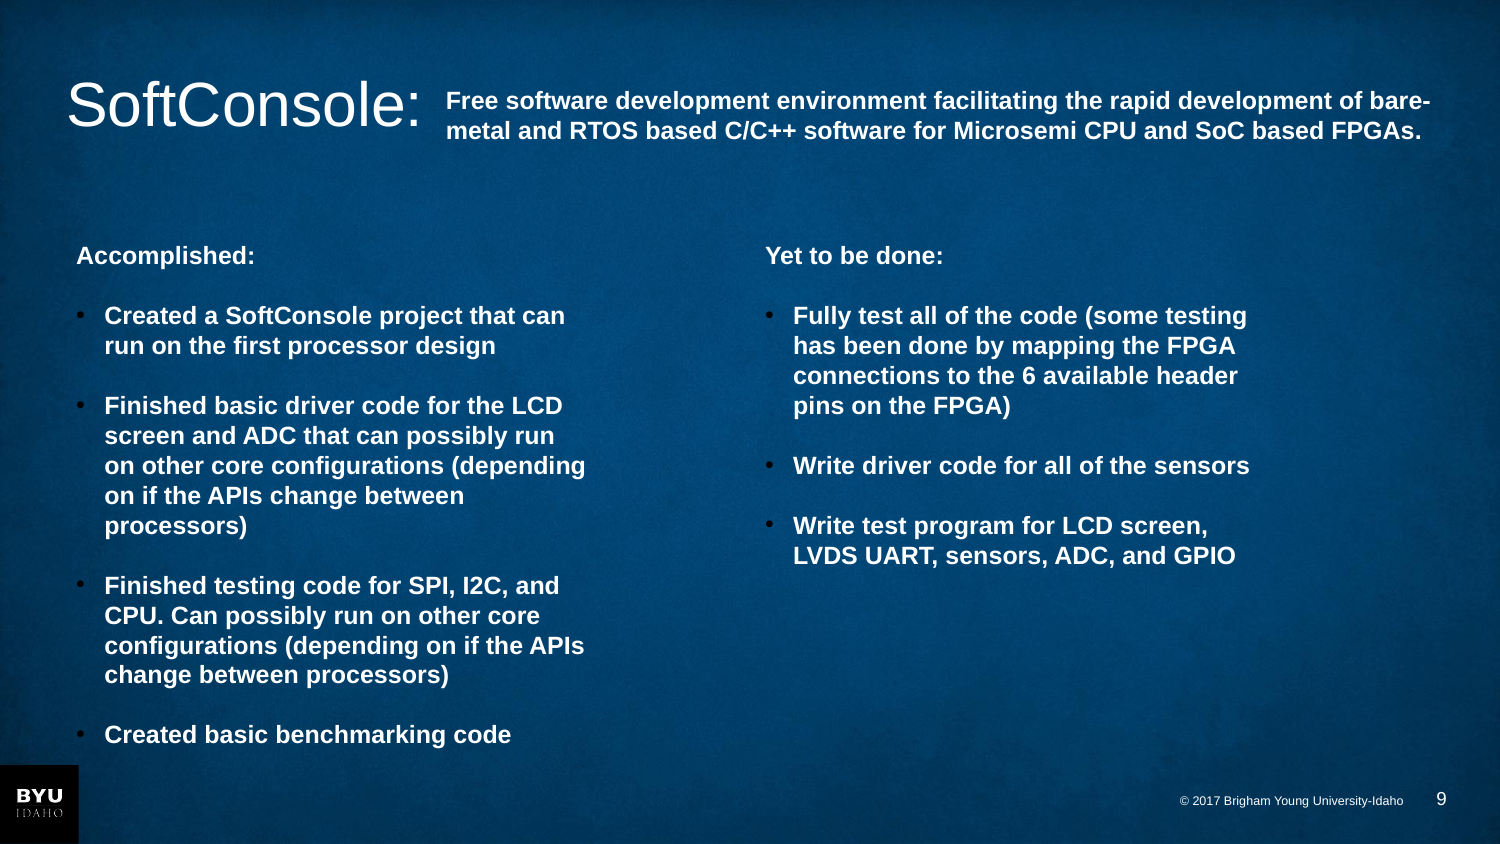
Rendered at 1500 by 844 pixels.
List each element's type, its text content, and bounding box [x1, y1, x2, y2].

text_box Free software development environment facilitating the rapid development of bare-metal and RTOS based C/C++ software for Microsemi CPU and SoC based FPGAs. [430, 69, 1492, 153]
text_box Yet to be done: Fully test all of the code (some testing has been done by mapping the FPGA connections to the 6 available header pins on the FPGA) Write driver code for all of the sensors Write test program for LCD screen, LVDS UART, sensors, ADC, and GPIO [749, 224, 1292, 748]
title SoftConsole: [51, 0, 1449, 154]
picture [0, 0, 1500, 844]
picture [16, 789, 63, 817]
text_box Accomplished: Created a SoftConsole project that can run on the first processor design Finished basic driver code for the LCD screen and ADC that can possibly run on other core configurations (depending on if the APIs change between processors) Finished testing code for SPI, I2C, and CPU. Can possibly run on other core configurations (depending on if the APIs change between processors) Created basic benchmarking code [61, 224, 603, 748]
